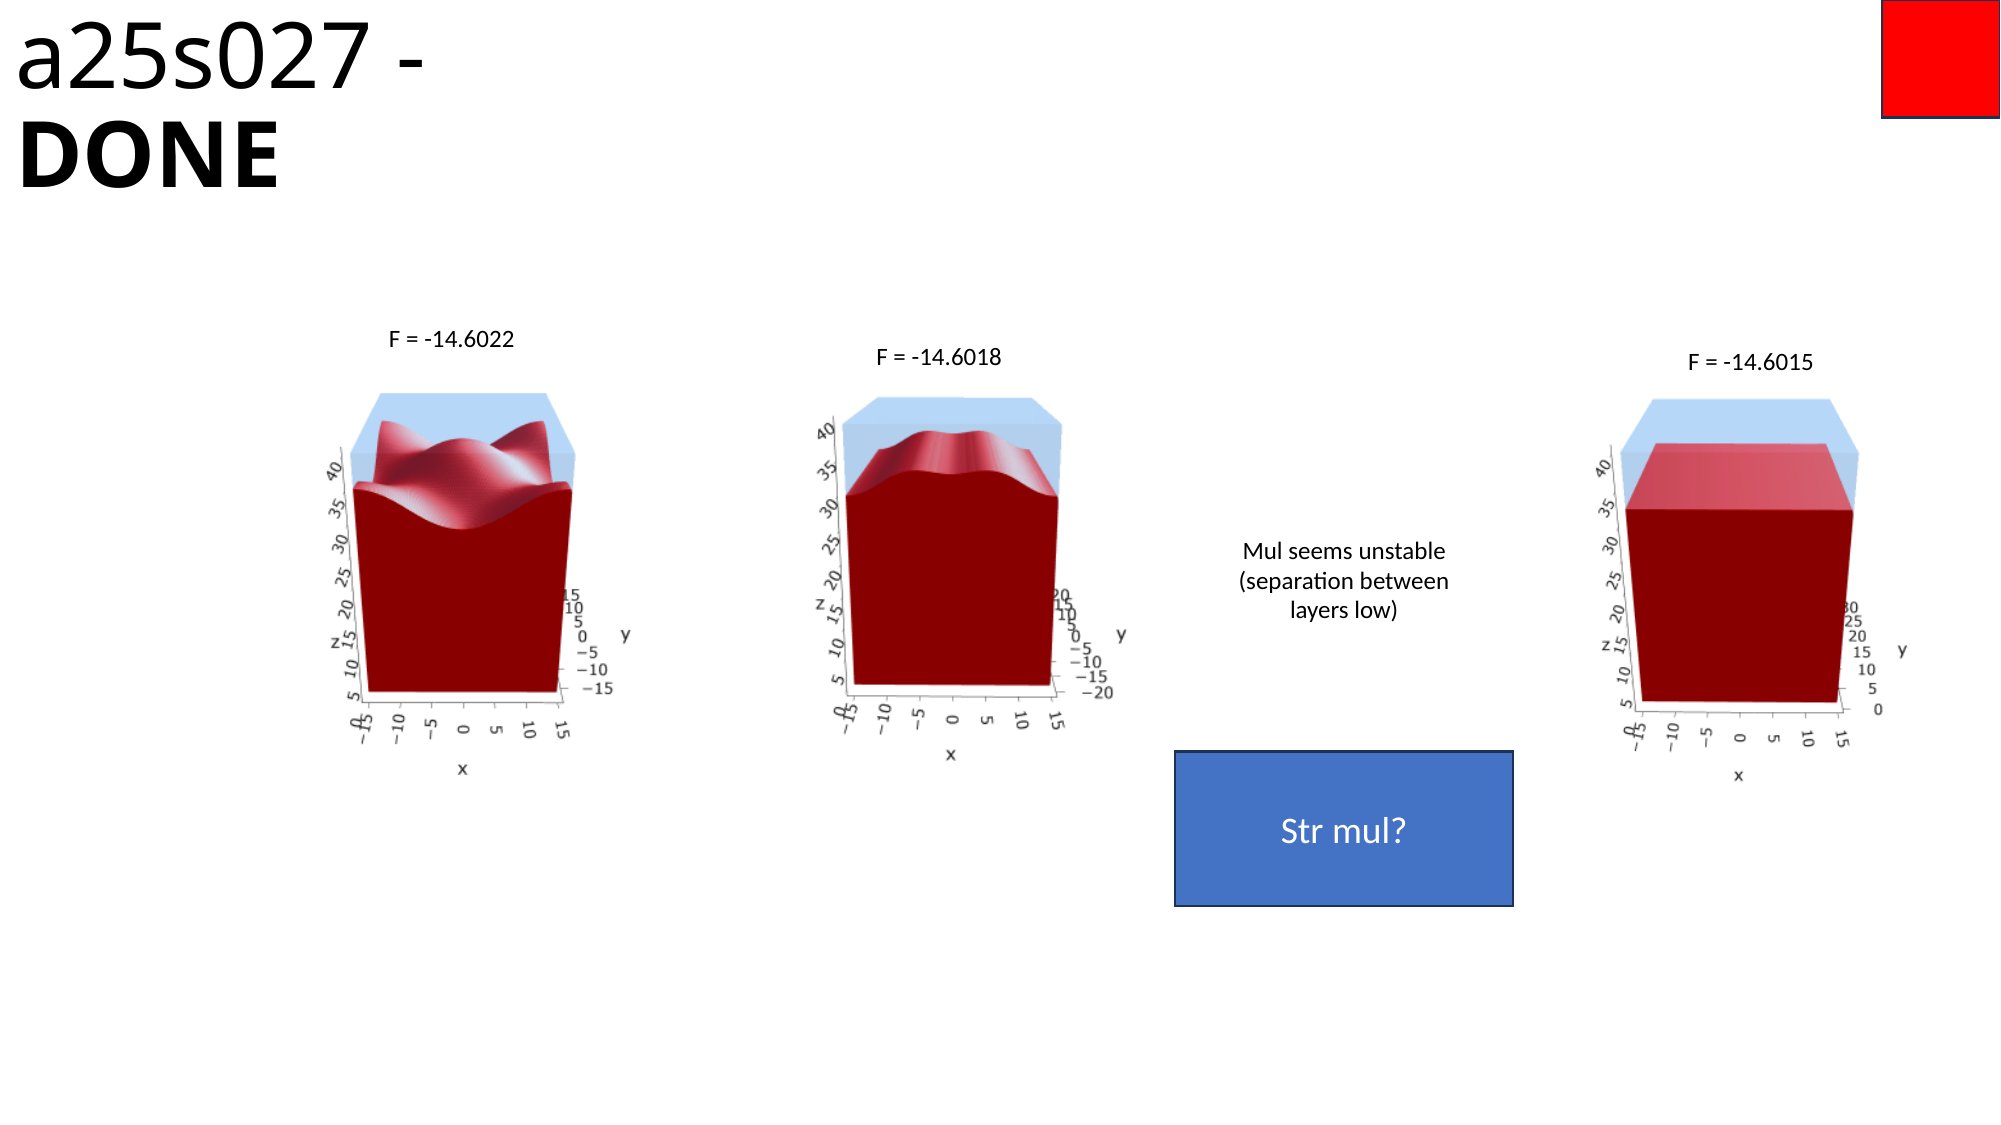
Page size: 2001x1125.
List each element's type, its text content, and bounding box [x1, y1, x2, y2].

text_box [1881, 0, 2000, 119]
picture [792, 377, 1131, 769]
text_box F = -14.6022 [368, 315, 536, 361]
title a25s027 - DONE [0, 0, 696, 218]
text_box F = -14.6018 [855, 333, 1023, 377]
text_box Mul seems unstable (separation between layers low) [1193, 526, 1496, 632]
text_box F = -14.6015 [1667, 338, 1835, 383]
picture [317, 383, 635, 775]
text_box Str mul? [1174, 750, 1514, 907]
picture [1590, 384, 1912, 784]
